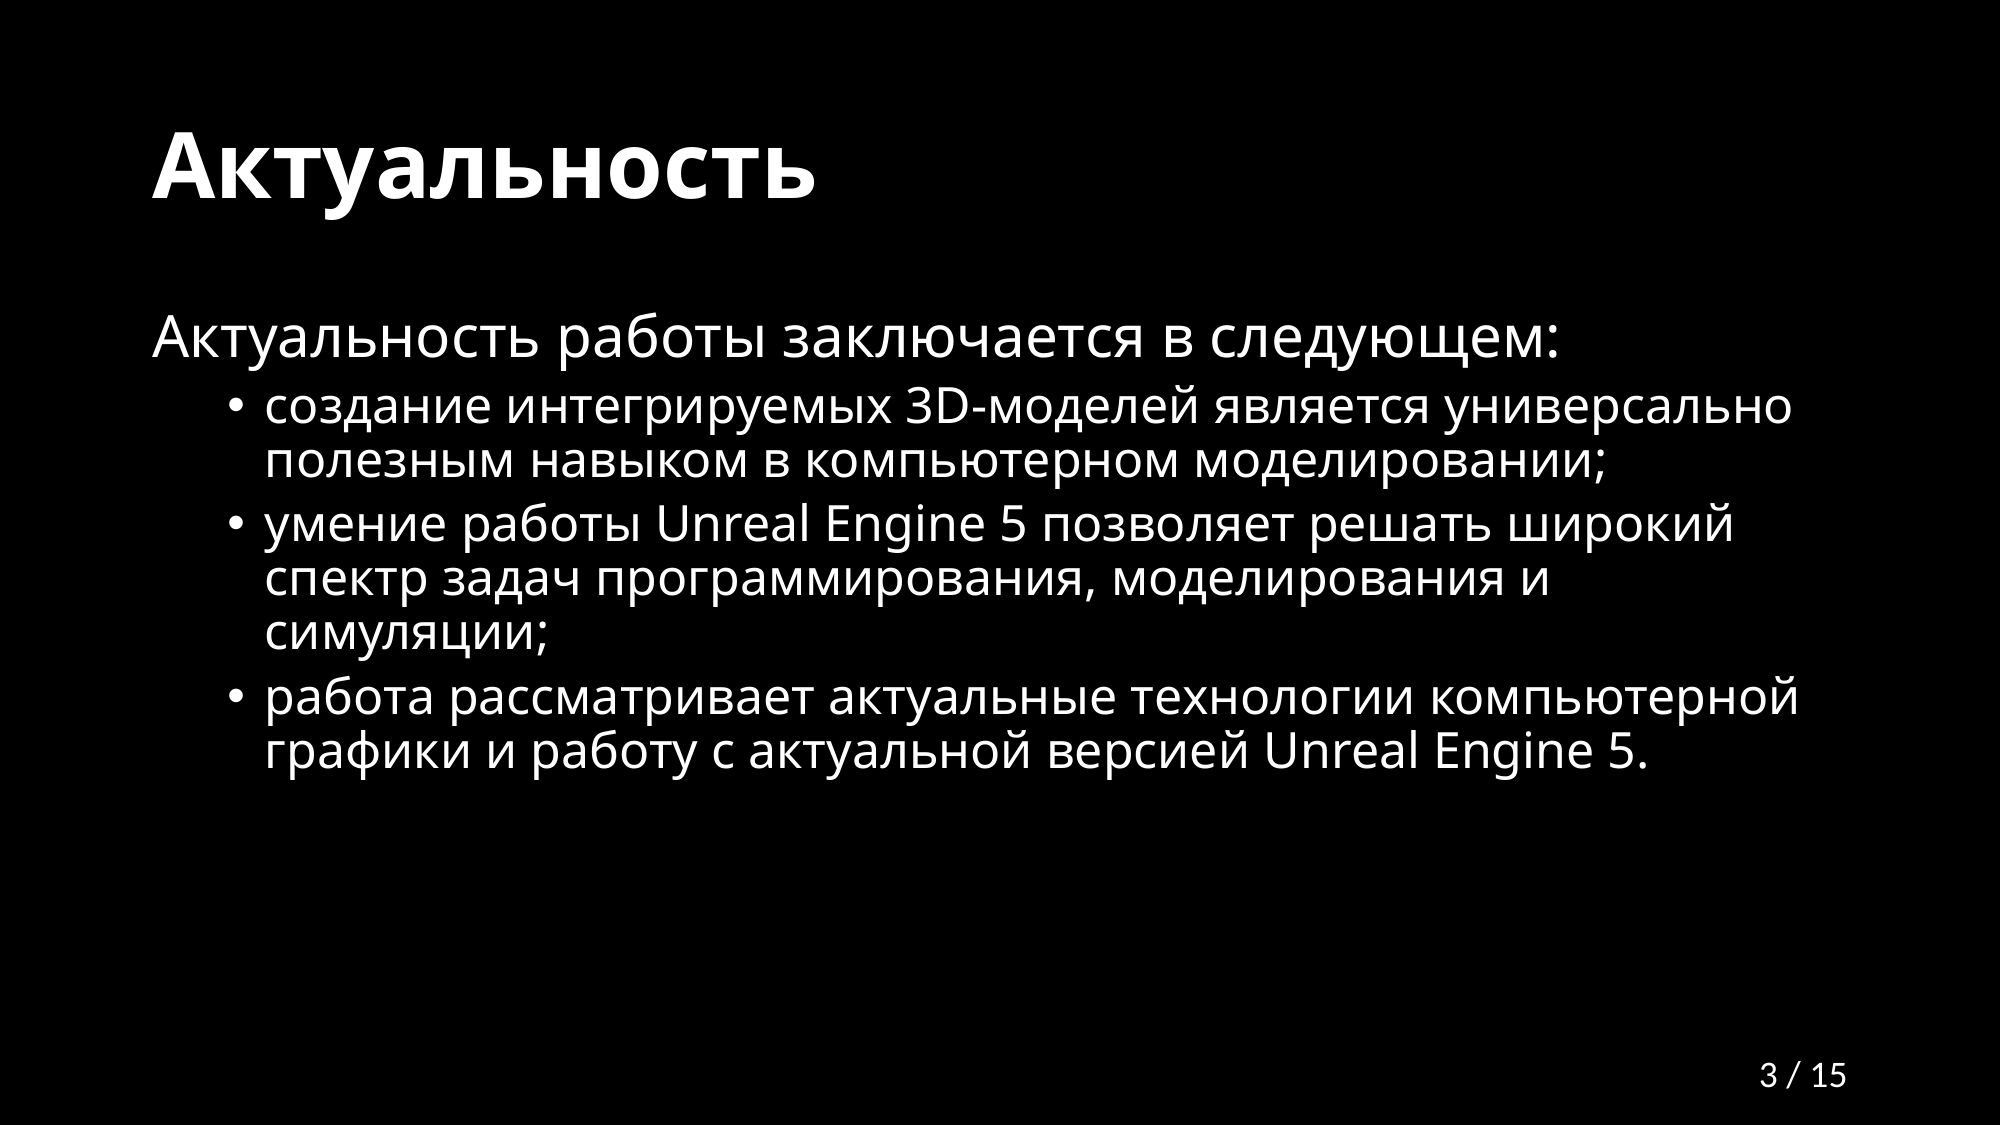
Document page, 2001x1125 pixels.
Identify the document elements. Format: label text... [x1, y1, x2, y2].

title Актуальность [137, 59, 1863, 278]
slide_number 3 / 15 [1412, 1042, 1863, 1103]
list Актуальность работы заключается в следующем: создание интегрируемых 3D-моделей является универсально полезным навыком в компьютерном моделировании; умение работы Unreal Engine 5 позволяет решать широкий спектр задач программирования, моделирования и симуляции; работа рассматривает актуальные технологии компьютерной графики и работу с актуальной версией Unreal Engine 5. [137, 299, 1863, 1014]
